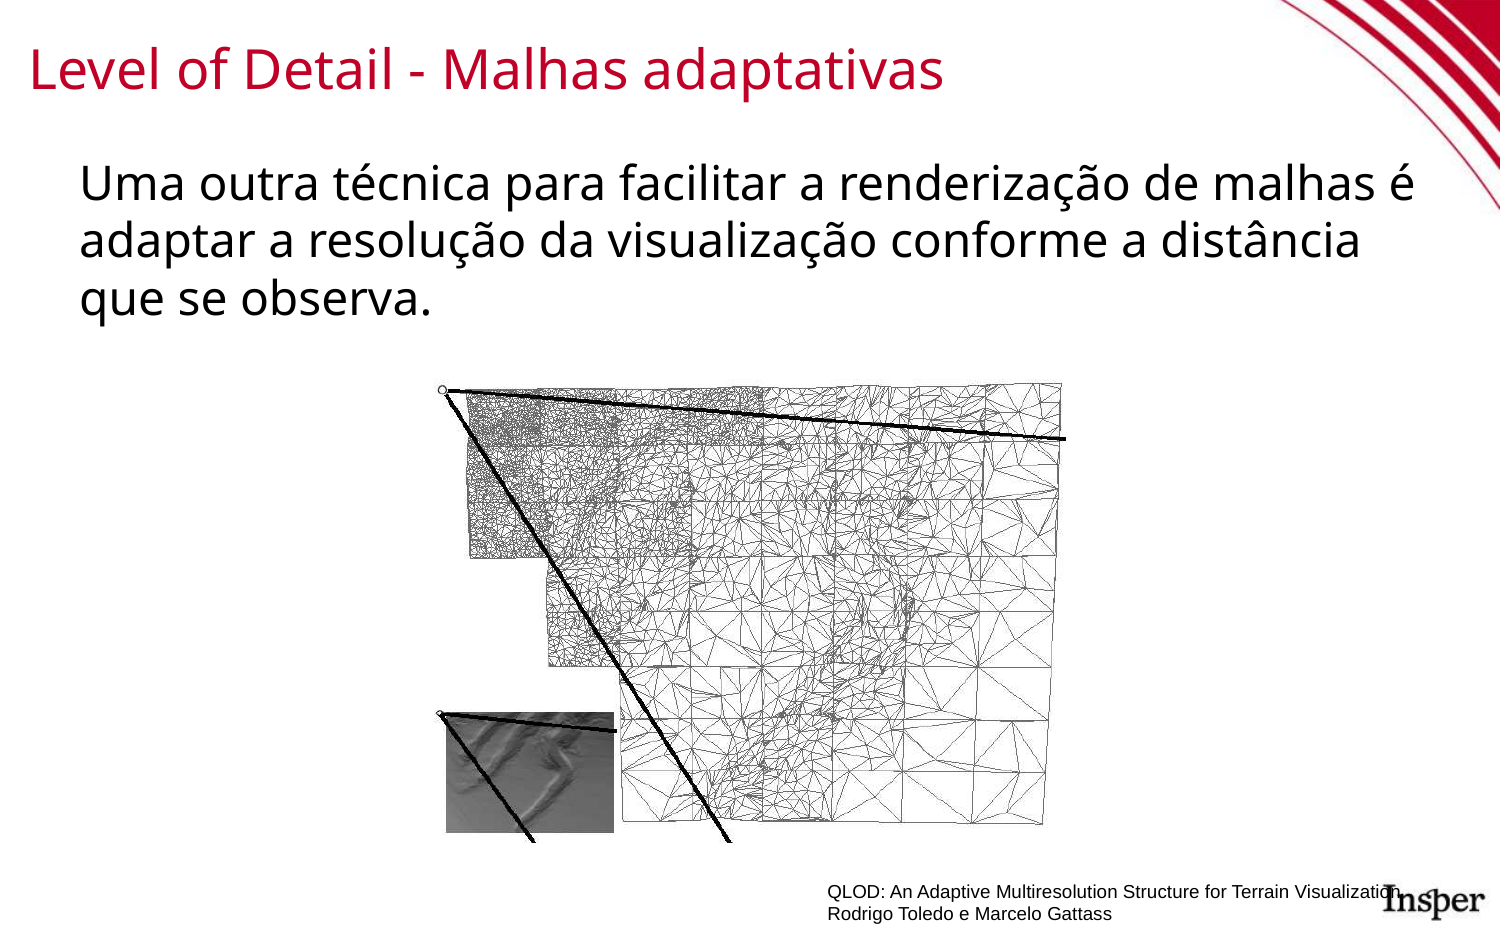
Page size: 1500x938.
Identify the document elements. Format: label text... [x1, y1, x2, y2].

title Level of Detail - Malhas adaptativas [13, 18, 1397, 104]
picture [433, 378, 1067, 843]
picture [249, 0, 1500, 938]
text_box QLOD: An Adaptive Multiresolution Structure for Terrain Visualization Rodrigo Toledo e Marcelo Gattass [812, 864, 1420, 919]
list Uma outra técnica para facilitar a renderização de malhas é adaptar a resolução da visualização conforme a distância que se observa. [64, 137, 1447, 876]
